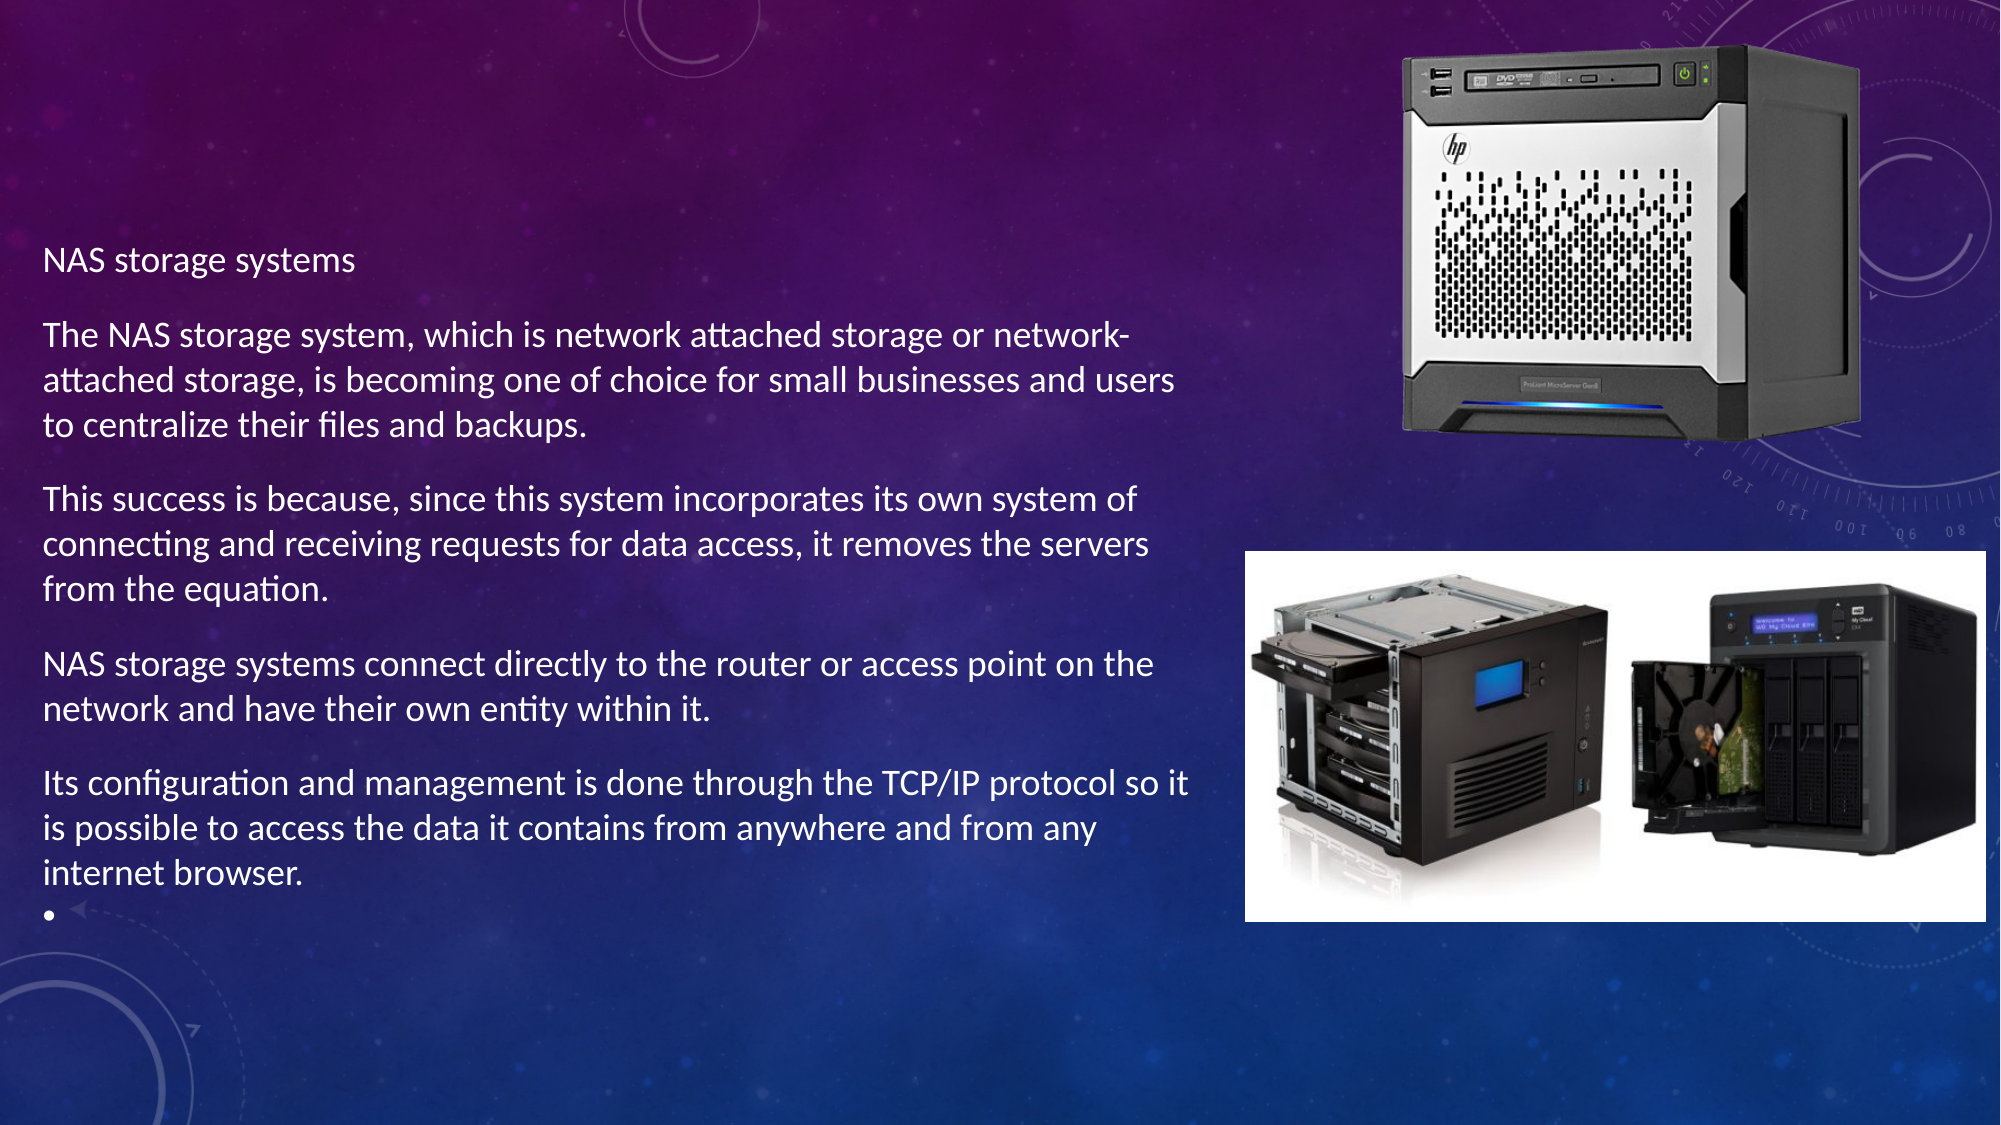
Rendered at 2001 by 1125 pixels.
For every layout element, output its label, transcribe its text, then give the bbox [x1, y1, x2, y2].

list NAS storage systems The NAS storage system, which is network attached storage or network-attached storage, is becoming one of choice for small businesses and users to centralize their files and backups. This success is because, since this system incorporates its own system of connecting and receiving requests for data access, it removes the servers from the equation. NAS storage systems connect directly to the router or access point on the network and have their own entity within it. Its configuration and management is done through the TCP/IP protocol so it is possible to access the data it contains from anywhere and from any internet browser. [27, 91, 1225, 1082]
picture [0, 0, 2001, 1125]
